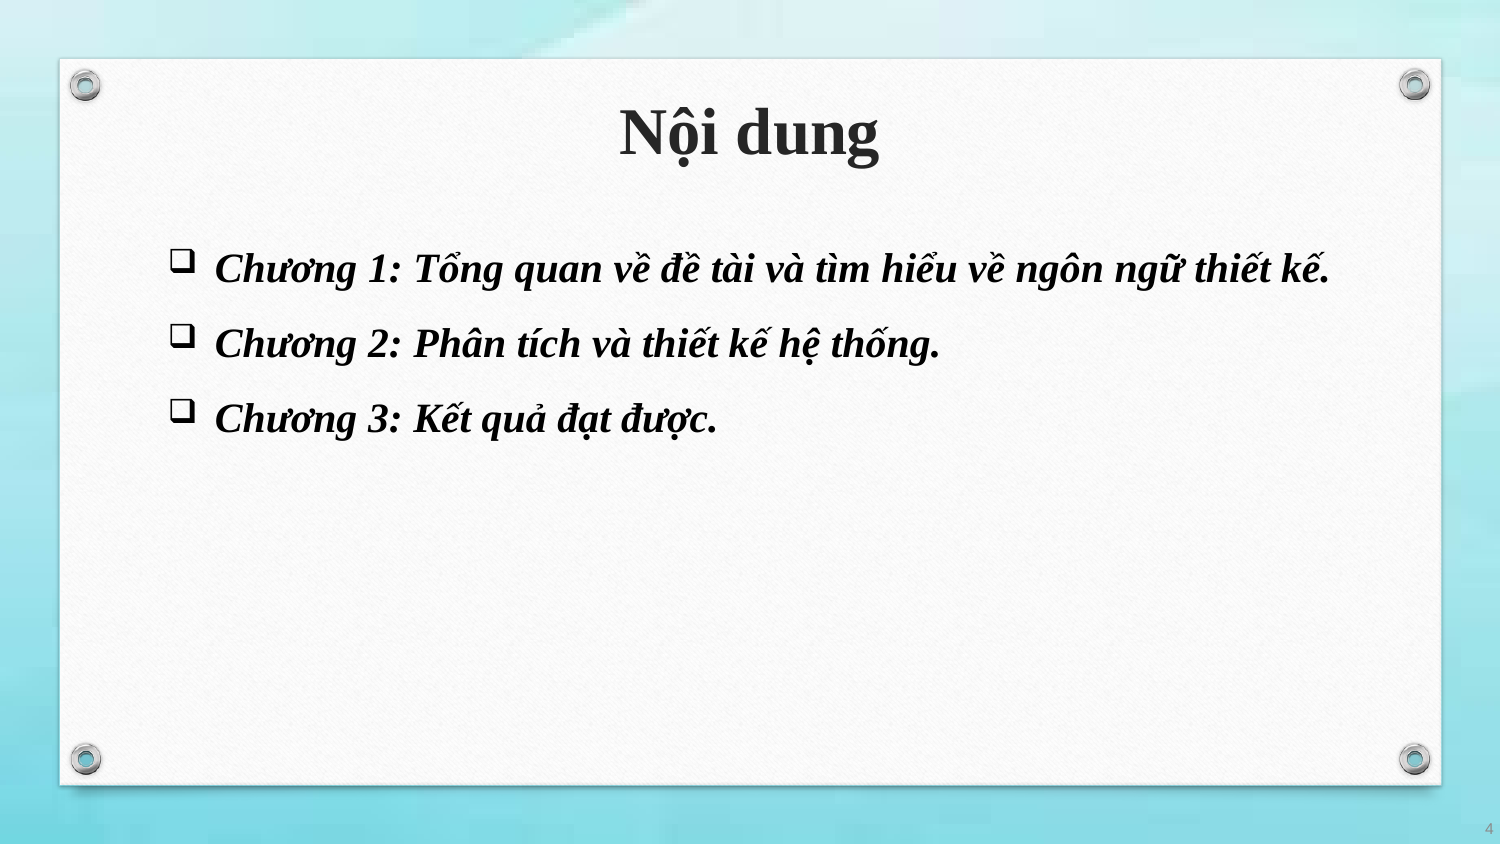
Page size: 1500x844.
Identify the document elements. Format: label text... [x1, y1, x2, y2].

slide_number 4 [1418, 760, 1494, 838]
text_box Chương 1: Tổng quan về đề tài và tìm hiểu về ngôn ngữ thiết kế. Chương 2: Phân tích và thiết kế hệ thống. Chương 3: Kết quả đạt được. [167, 215, 1332, 458]
picture [0, 0, 1500, 844]
title Nội dung [469, 87, 1031, 166]
